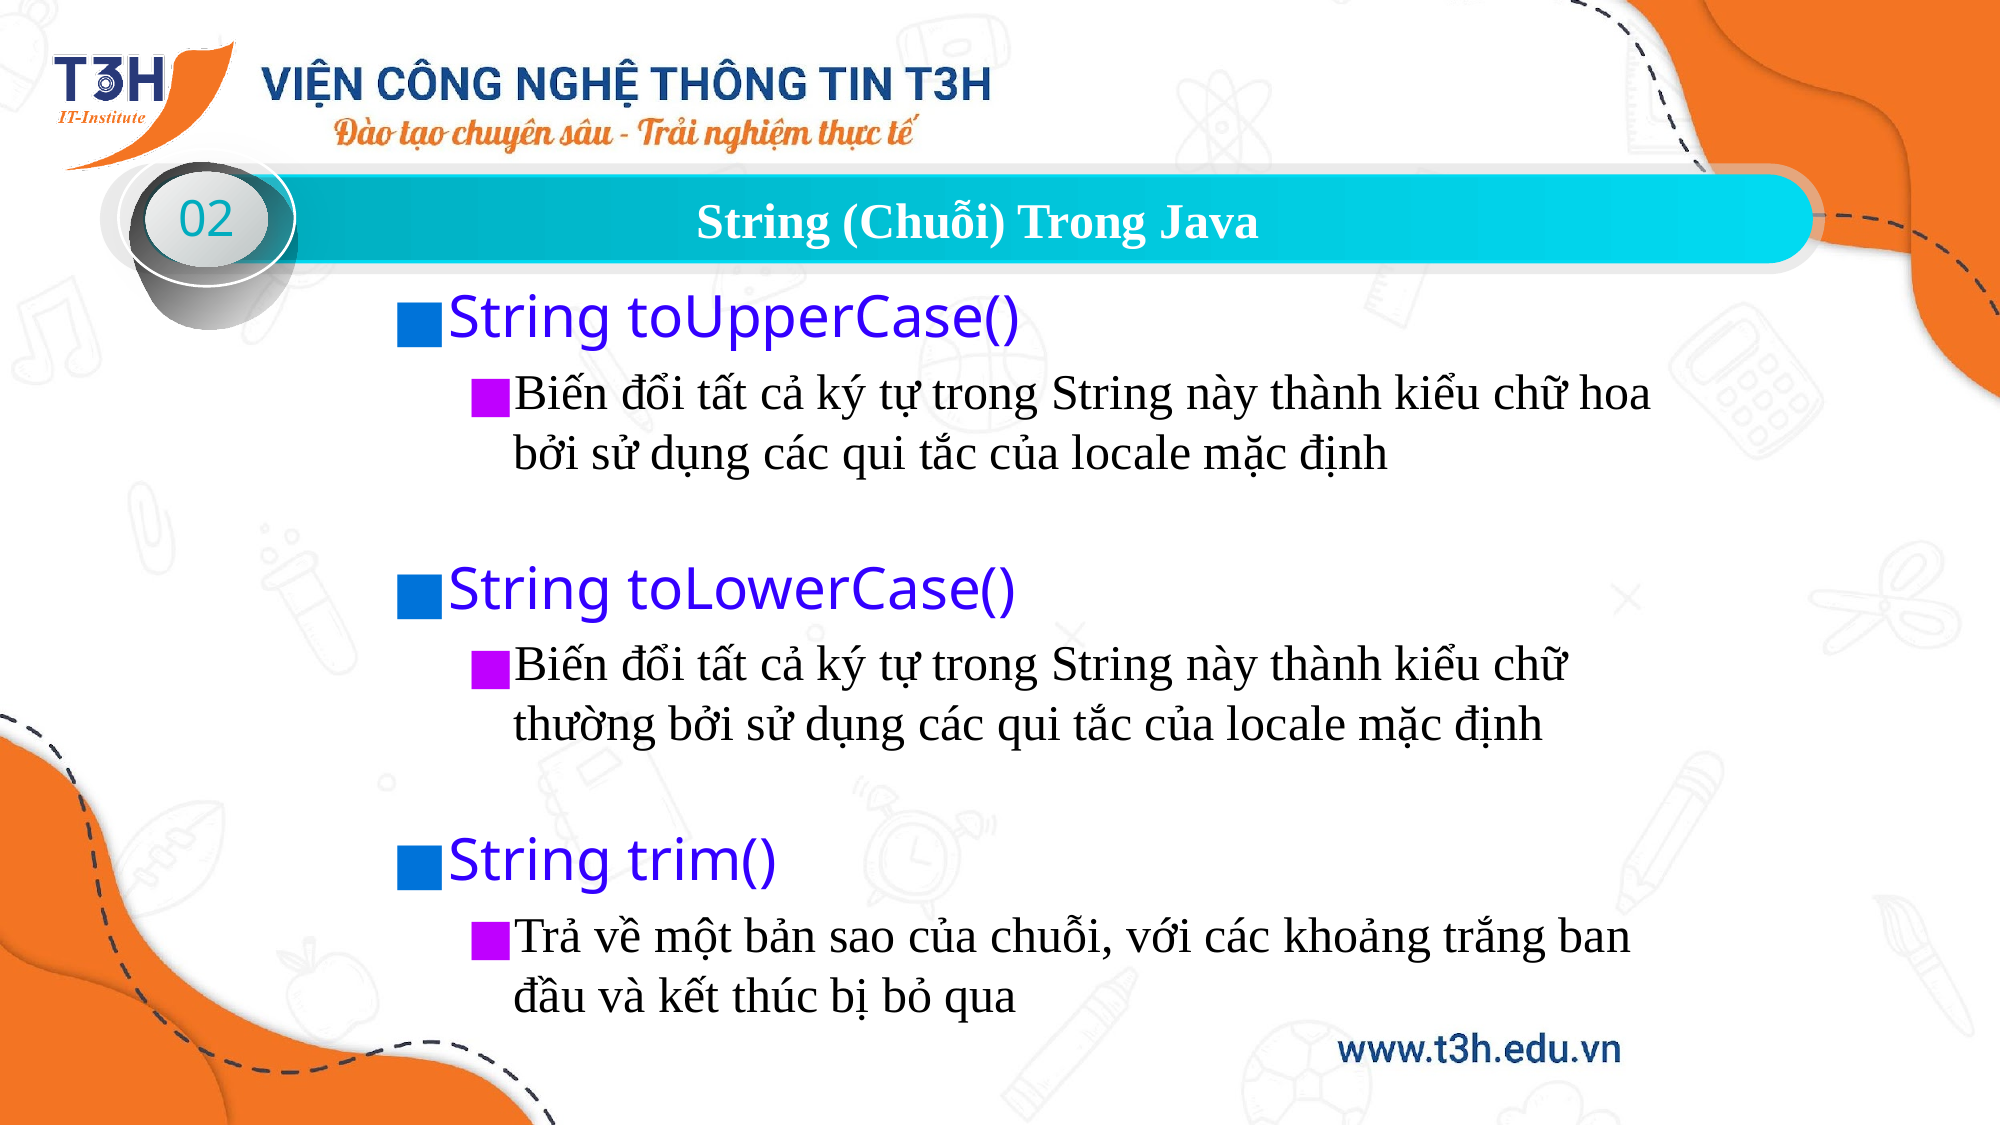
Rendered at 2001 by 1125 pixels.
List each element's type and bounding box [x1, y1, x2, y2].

text_box [353, 163, 1826, 275]
text_box [73, 136, 349, 351]
picture [0, 0, 2000, 1125]
